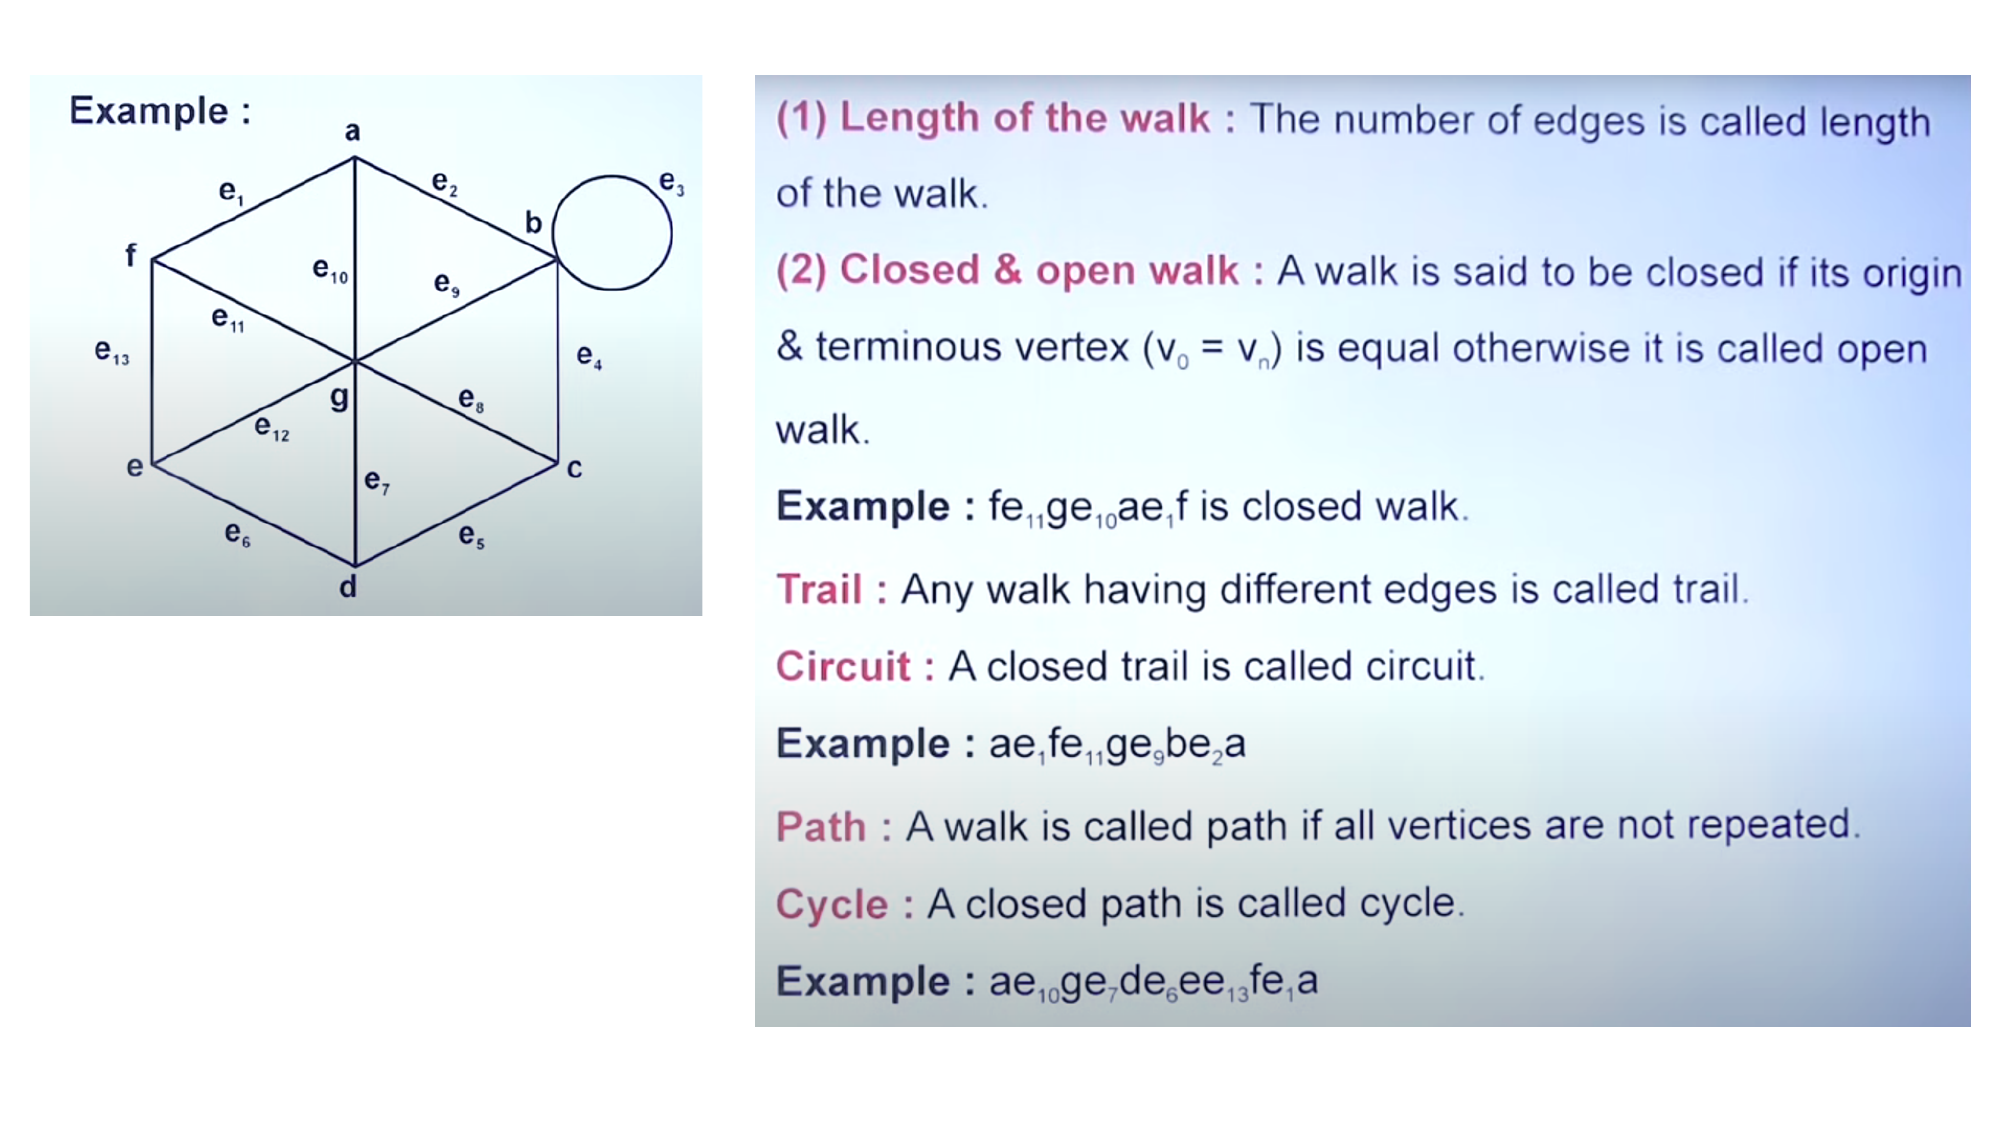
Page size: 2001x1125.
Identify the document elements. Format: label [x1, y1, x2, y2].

picture [755, 75, 1971, 1027]
picture [29, 75, 703, 616]
